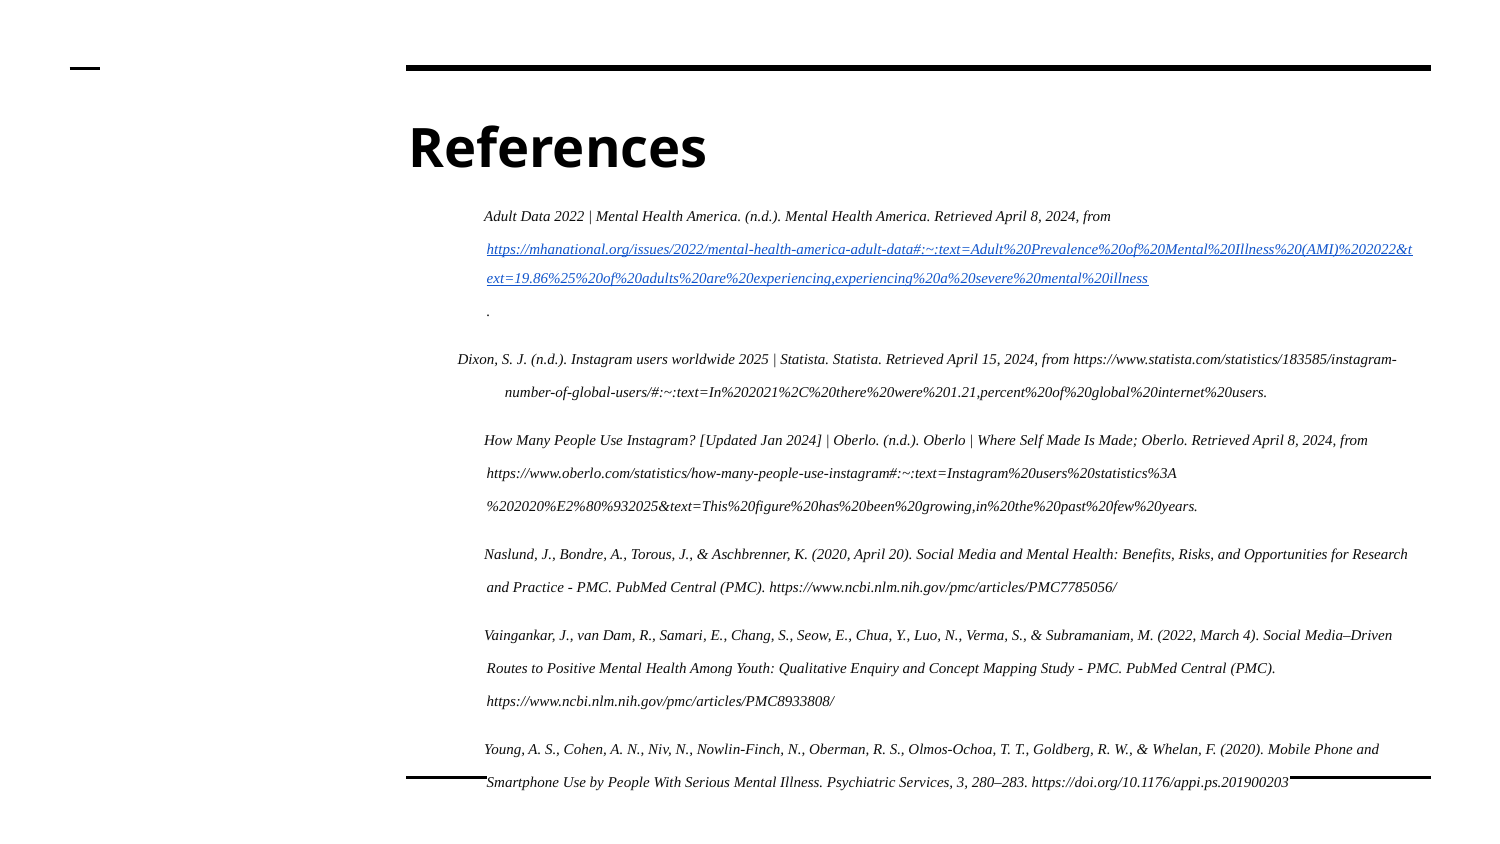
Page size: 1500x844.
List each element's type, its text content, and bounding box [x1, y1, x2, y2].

title References [393, 94, 1431, 199]
list Adult Data 2022 | Mental Health America. (n.d.). Mental Health America. Retrieved April 8, 2024, from https://mhanational.org/issues/2022/mental-health-america-adult-data#:~:text=Adult%20Prevalence%20of%20Mental%20Illness%20(AMI)%202022&text=19.86%25%20of%20adults%20are%20experiencing,experiencing%20a%20severe%20mental%20illness. Dixon, S. J. (n.d.). Instagram users worldwide 2025 | Statista. Statista. Retrieved April 15, 2024, from https://www.statista.com/statistics/183585/instagram-number-of-global-users/#:~:text=In%202021%2C%20there%20were%201.21,percent%20of%20global%20internet%20users. How Many People Use Instagram? [Updated Jan 2024] | Oberlo. (n.d.). Oberlo | Where Self Made Is Made; Oberlo. Retrieved April 8, 2024, from https://www.oberlo.com/statistics/how-many-people-use-instagram#:~:text=Instagram%20users%20statistics%3A%202020%E2%80%932025&text=This%20figure%20has%20been%20growing,in%20the%20past%20few%20years. Naslund, J., Bondre, A., Torous, J., & Aschbrenner, K. (2020, April 20). Social Media and Mental Health: Benefits, Risks, and Opportunities for Research and Practice - PMC. PubMed Central (PMC). https://www.ncbi.nlm.nih.gov/pmc/articles/PMC7785056/ Vaingankar, J., van Dam, R., Samari, E., Chang, S., Seow, E., Chua, Y., Luo, N., Verma, S., & Subramaniam, M. (2022, March 4). Social Media–Driven Routes to Positive Mental Health Among Youth: Qualitative Enquiry and Concept Mapping Study - PMC. PubMed Central (PMC). https://www.ncbi.nlm.nih.gov/pmc/articles/PMC8933808/ Young, A. S., Cohen, A. N., Niv, N., Nowlin-Finch, N., Oberman, R. S., Olmos-Ochoa, T. T., Goldberg, R. W., & Whelan, F. (2020). Mobile Phone and Smartphone Use by People With Serious Mental Illness. Psychiatric Services, 3, 280–283. https://doi.org/10.1176/appi.ps.201900203 [395, 176, 1433, 814]
